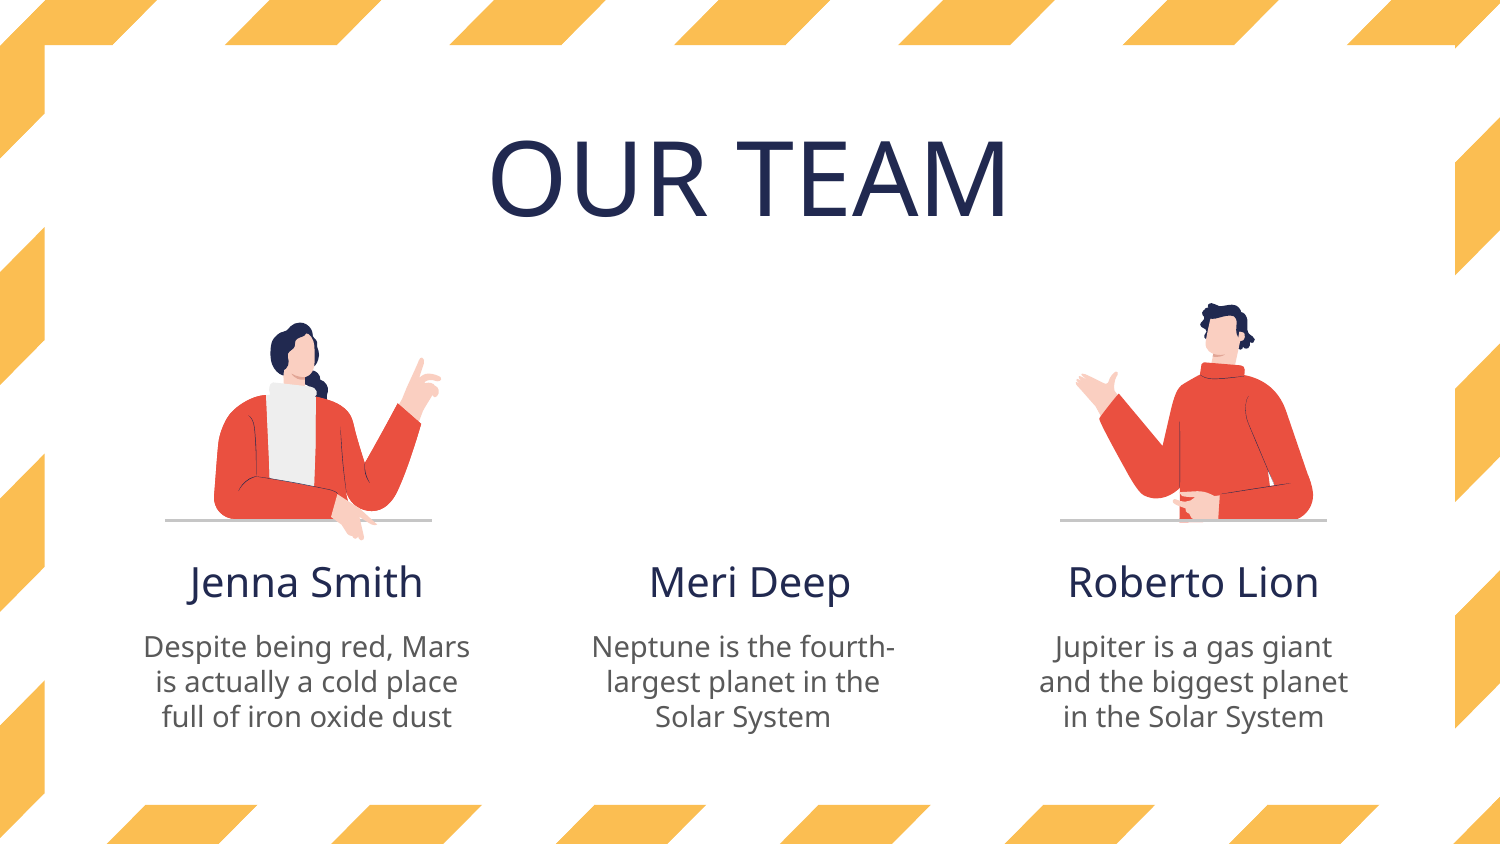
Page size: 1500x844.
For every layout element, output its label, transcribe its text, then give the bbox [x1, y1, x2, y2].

subtitle Jupiter is a gas giant and the biggest planet in the Solar System [1014, 613, 1374, 750]
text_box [164, 322, 442, 541]
title Meri Deep [559, 541, 941, 636]
subtitle Neptune is the fourth-largest planet in the Solar System [563, 613, 924, 750]
title OUR TEAM [118, 112, 1383, 217]
title Jenna Smith [116, 541, 498, 636]
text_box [1060, 302, 1328, 523]
subtitle Despite being red, Mars is actually a cold place full of iron oxide dust [127, 613, 487, 750]
title Roberto Lion [1003, 541, 1385, 636]
